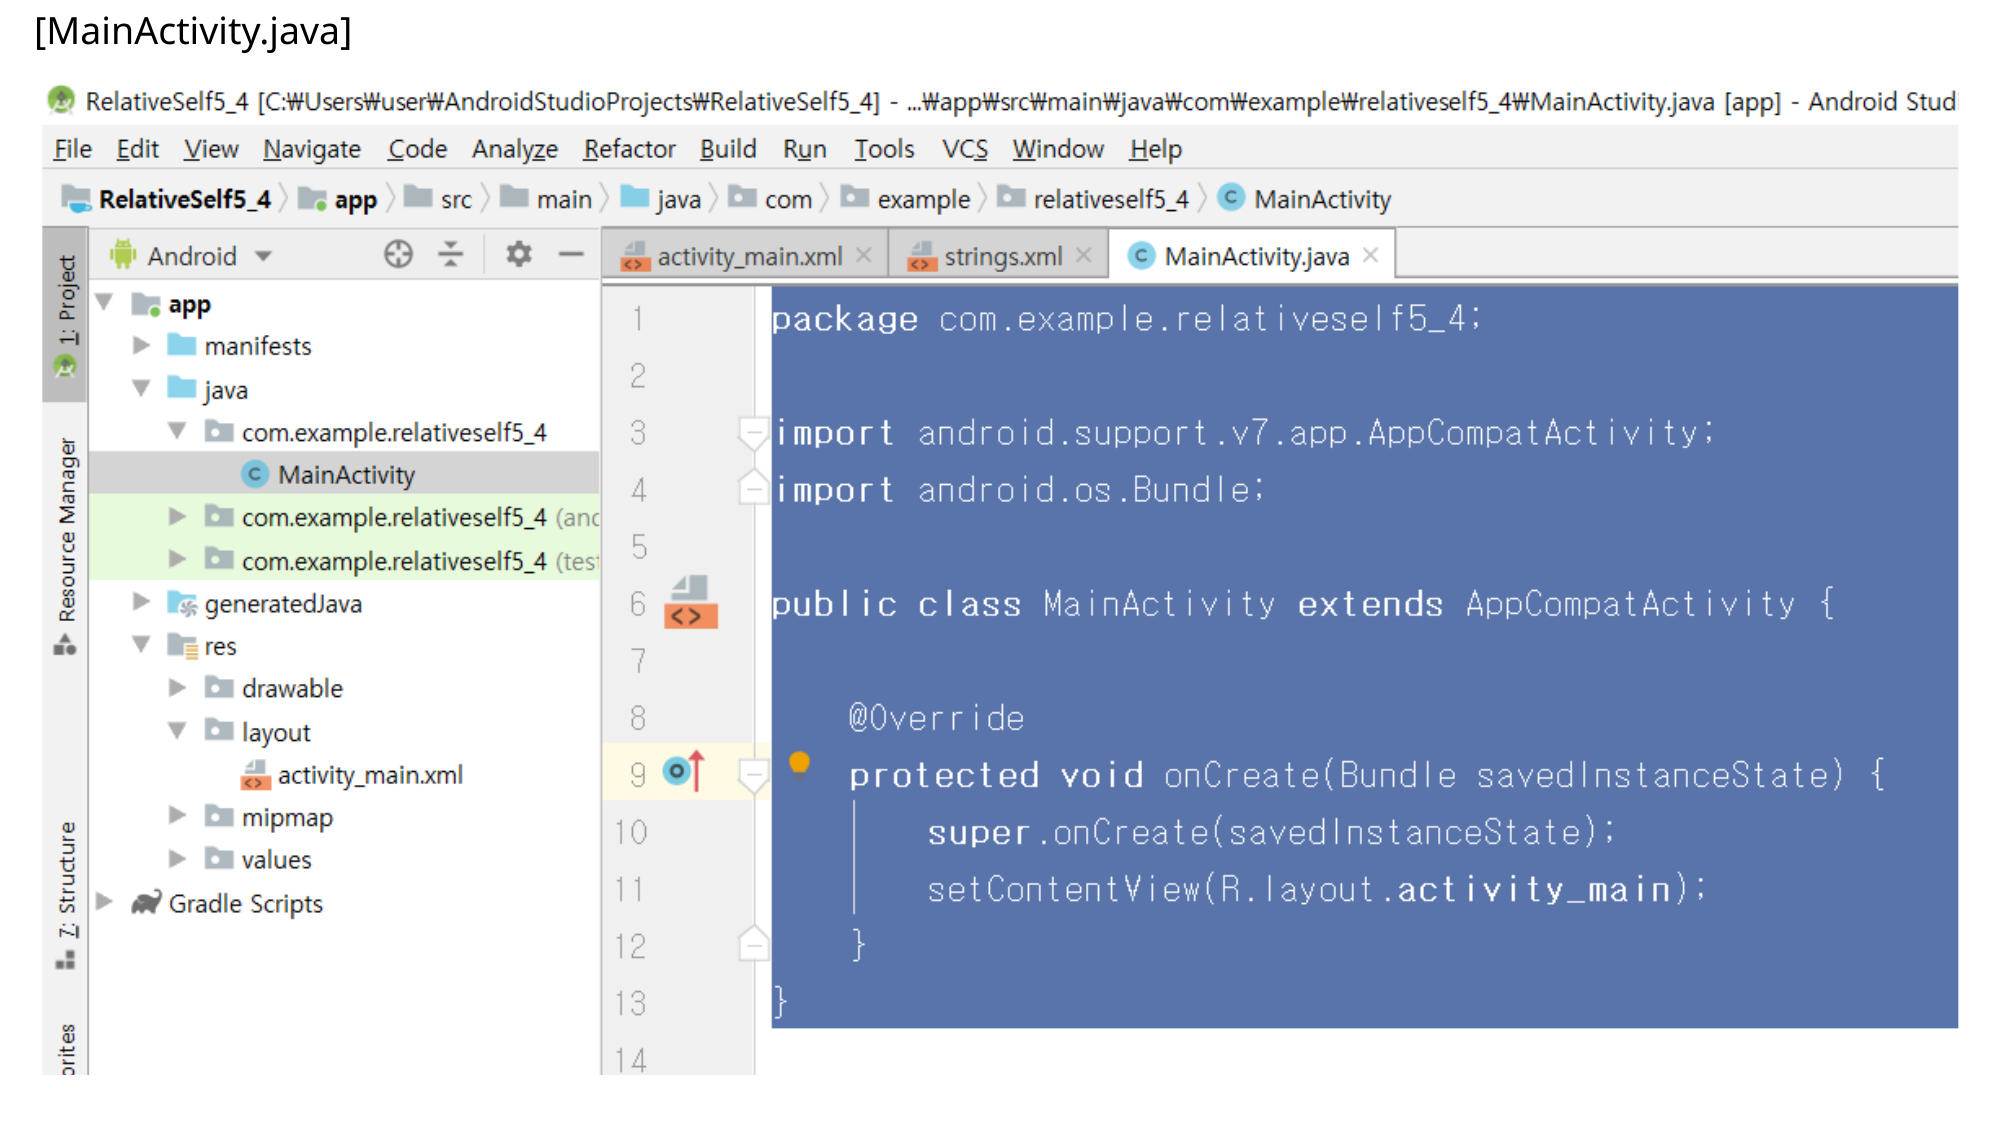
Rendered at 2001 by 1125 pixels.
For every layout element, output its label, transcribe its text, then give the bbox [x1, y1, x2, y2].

picture [42, 78, 1959, 1075]
text_box [MainActivity.java] [19, 0, 368, 60]
